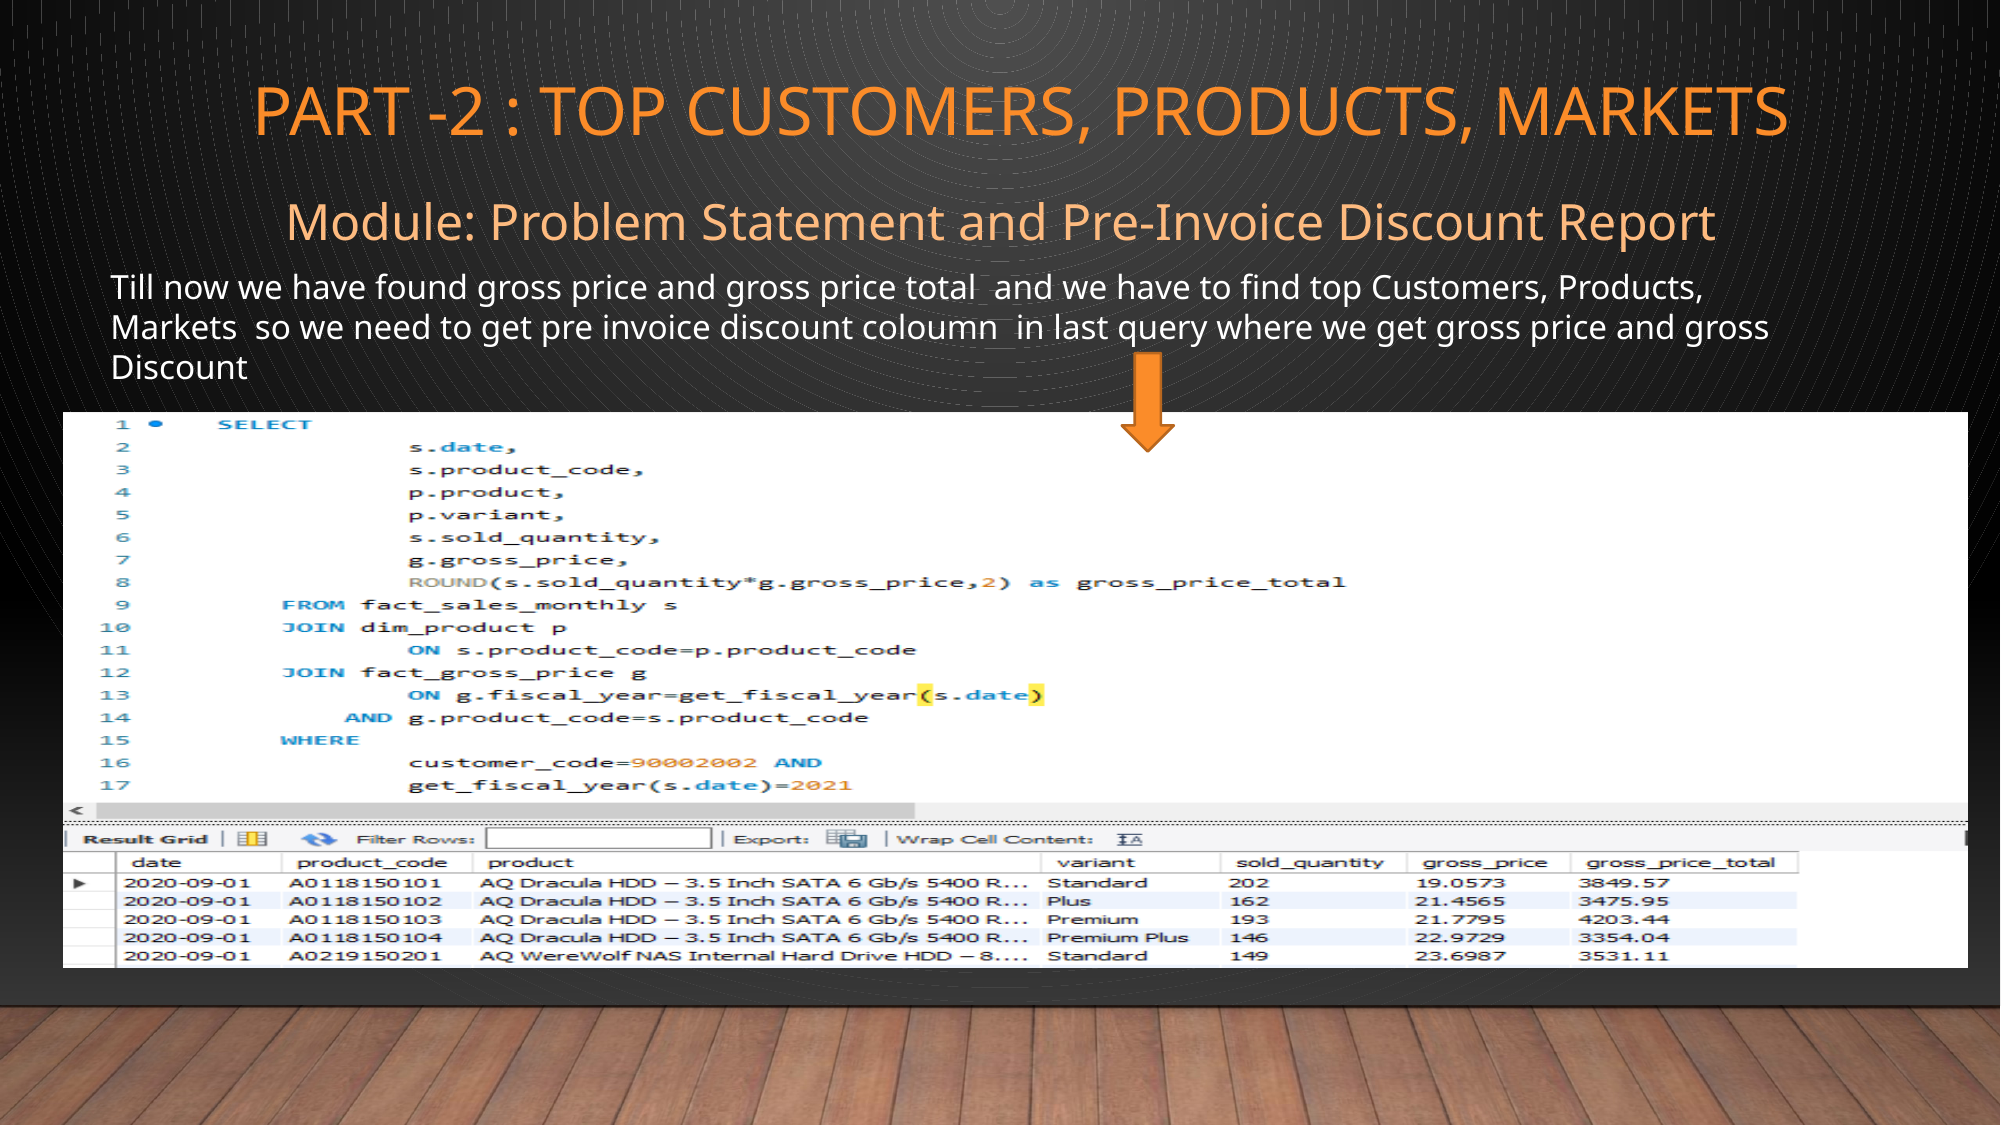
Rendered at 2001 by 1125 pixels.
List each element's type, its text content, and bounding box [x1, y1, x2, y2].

picture [62, 411, 1968, 968]
text_box Till now we have found gross price and gross price total and we have to find top Customers, Products, Markets so we need to get pre invoice discount coloumn in last query where we get gross price and gross Discount [95, 258, 1968, 394]
text_box Module: Problem Statement and Pre-Invoice Discount Report [270, 183, 1774, 258]
picture [0, 1005, 2000, 1125]
title Part -2 : Top Customers, Products, Markets [181, 28, 1863, 201]
text_box [1133, 351, 1163, 411]
